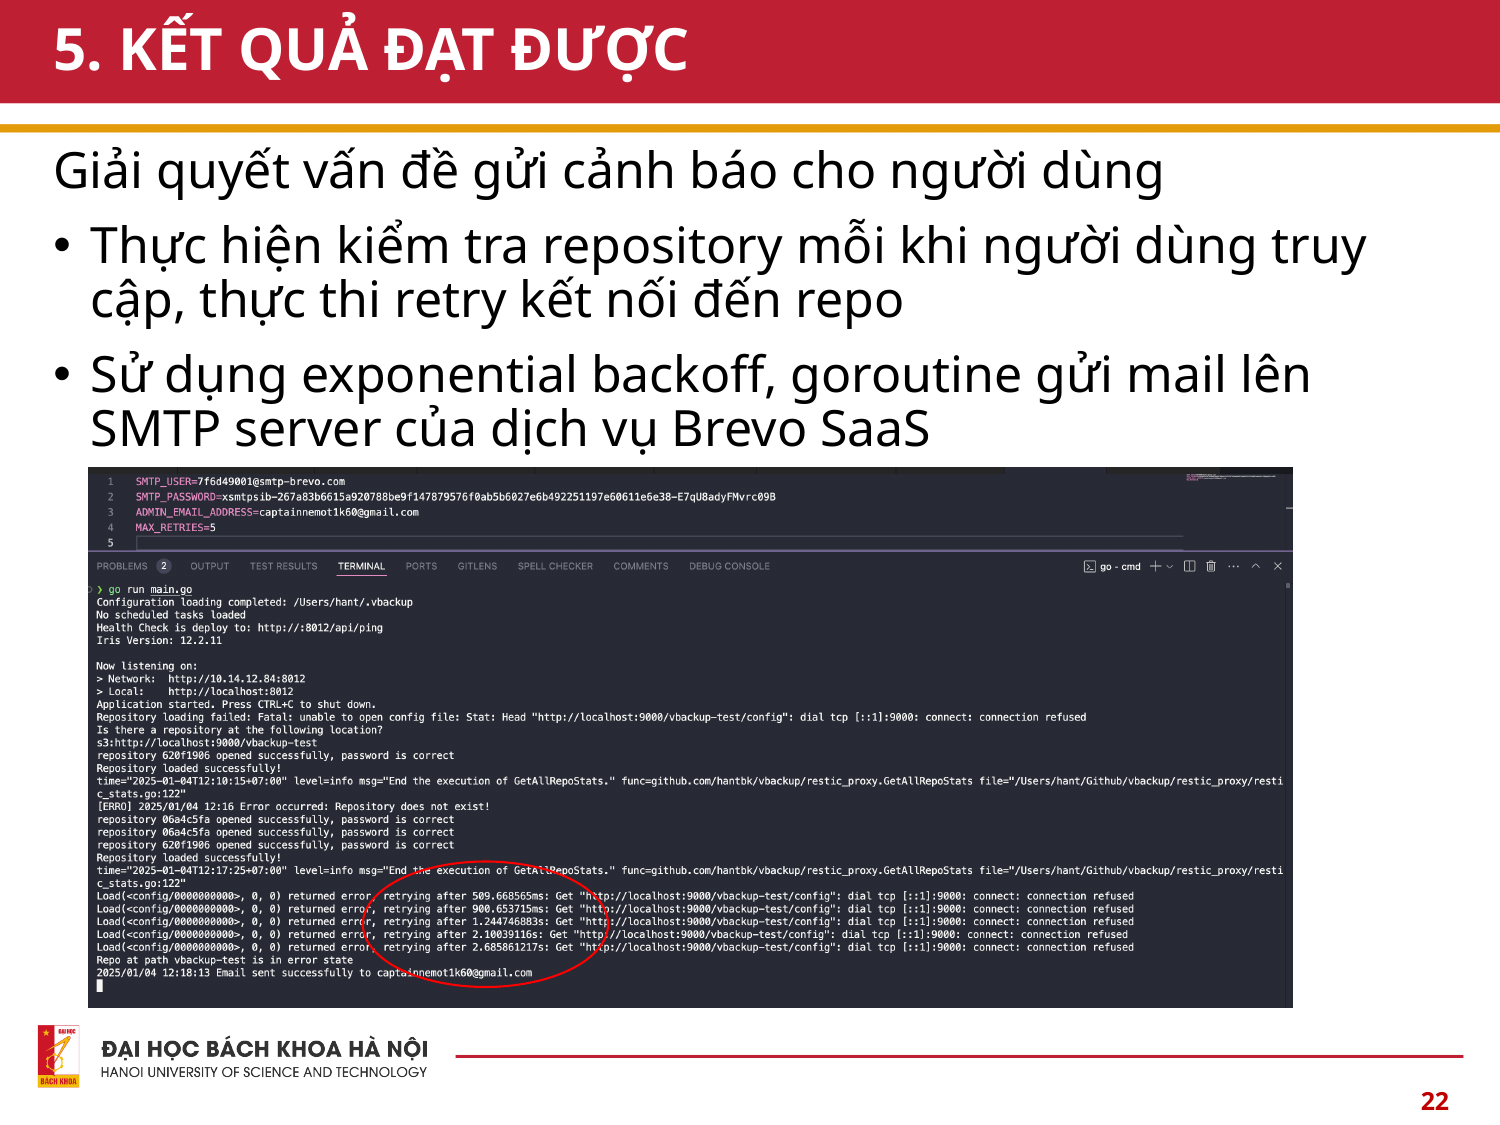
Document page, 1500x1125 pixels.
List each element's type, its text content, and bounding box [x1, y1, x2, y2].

list Giải quyết vấn đề gửi cảnh báo cho người dùng Thực hiện kiểm tra repository mỗi khi người dùng truy cập, thực thi retry kết nối đến repo Sử dụng exponential backoff, goroutine gửi mail lên SMTP server của dịch vụ Brevo SaaS [38, 138, 1462, 1008]
picture [0, 0, 1500, 1125]
slide_number 22 [1126, 1078, 1464, 1125]
title 5. KẾT QUẢ ĐẠT ĐƯỢC [38, 12, 1462, 87]
